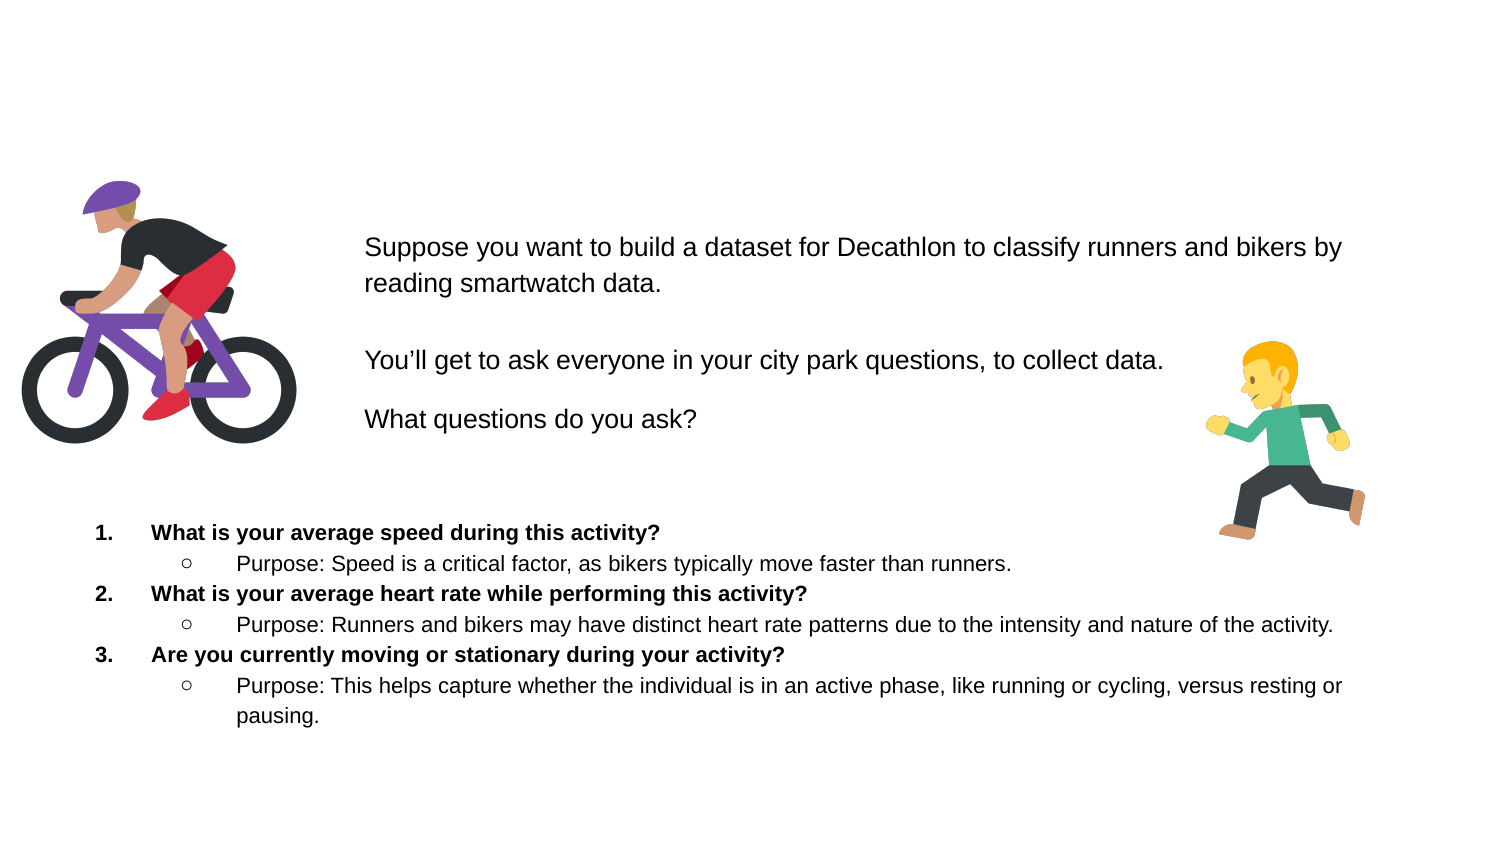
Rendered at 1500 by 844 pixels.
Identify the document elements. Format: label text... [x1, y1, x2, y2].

picture [14, 161, 304, 451]
picture [1180, 335, 1392, 546]
list Suppose you want to build a dataset for Decathlon to classify runners and bikers by reading smartwatch data. You’ll get to ask everyone in your city park questions, to collect data. What questions do you ask? What is your average speed during this activity? Purpose: Speed is a critical factor, as bikers typically move faster than runners. What is your average heart rate while performing this activity? Purpose: Runners and bikers may have distinct heart rate patterns due to the intensity and nature of the activity. Are you currently moving or stationary during your activity? Purpose: This helps capture whether the individual is in an active phase, like running or cycling, versus resting or pausing. [51, 209, 1449, 750]
